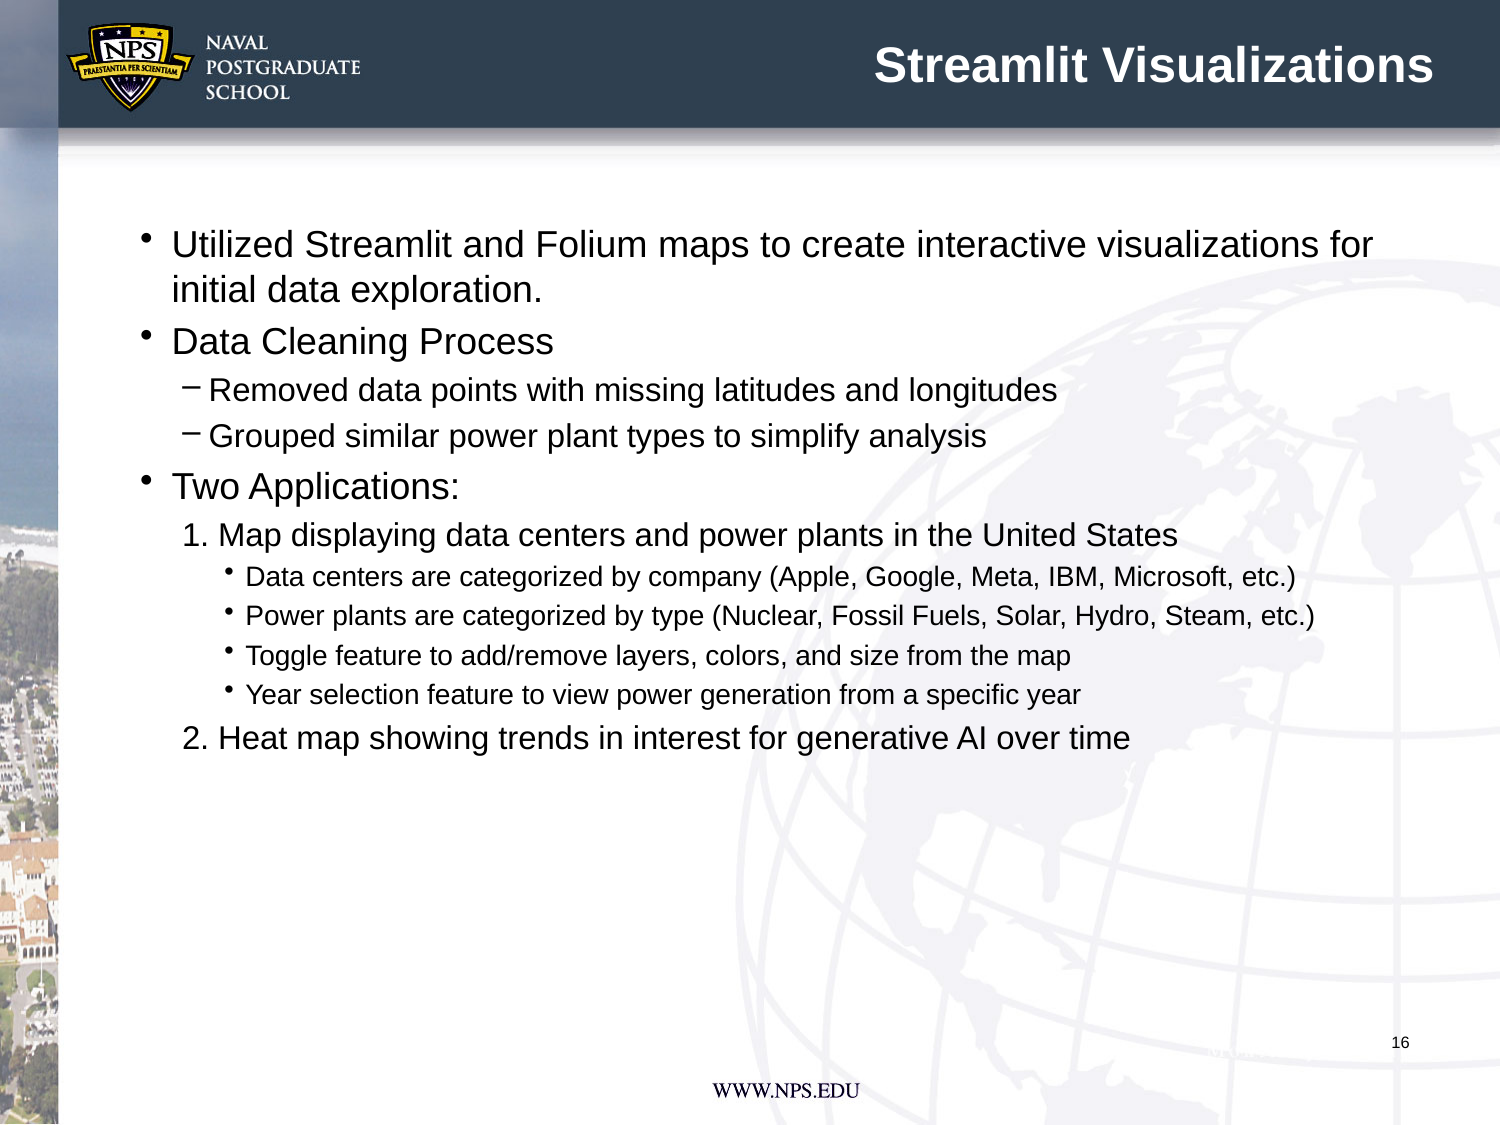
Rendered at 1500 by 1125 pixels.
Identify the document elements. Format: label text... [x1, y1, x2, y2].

picture [0, 0, 1500, 1125]
list Utilized Streamlit and Folium maps to create interactive visualizations for initial data exploration. Data Cleaning Process Removed data points with missing latitudes and longitudes Grouped similar power plant types to simplify analysis Two Applications: 1. Map displaying data centers and power plants in the United States Data centers are categorized by company (Apple, Google, Meta, IBM, Microsoft, etc.) Power plants are categorized by type (Nuclear, Fossil Fuels, Solar, Hydro, Steam, etc.) Toggle feature to add/remove layers, colors, and size from the map Year selection feature to view power generation from a specific year 2. Heat map showing trends in interest for generative AI over time [125, 212, 1425, 1000]
title Streamlit Visualizations [375, 0, 1450, 125]
slide_number 16 [1074, 1024, 1426, 1103]
